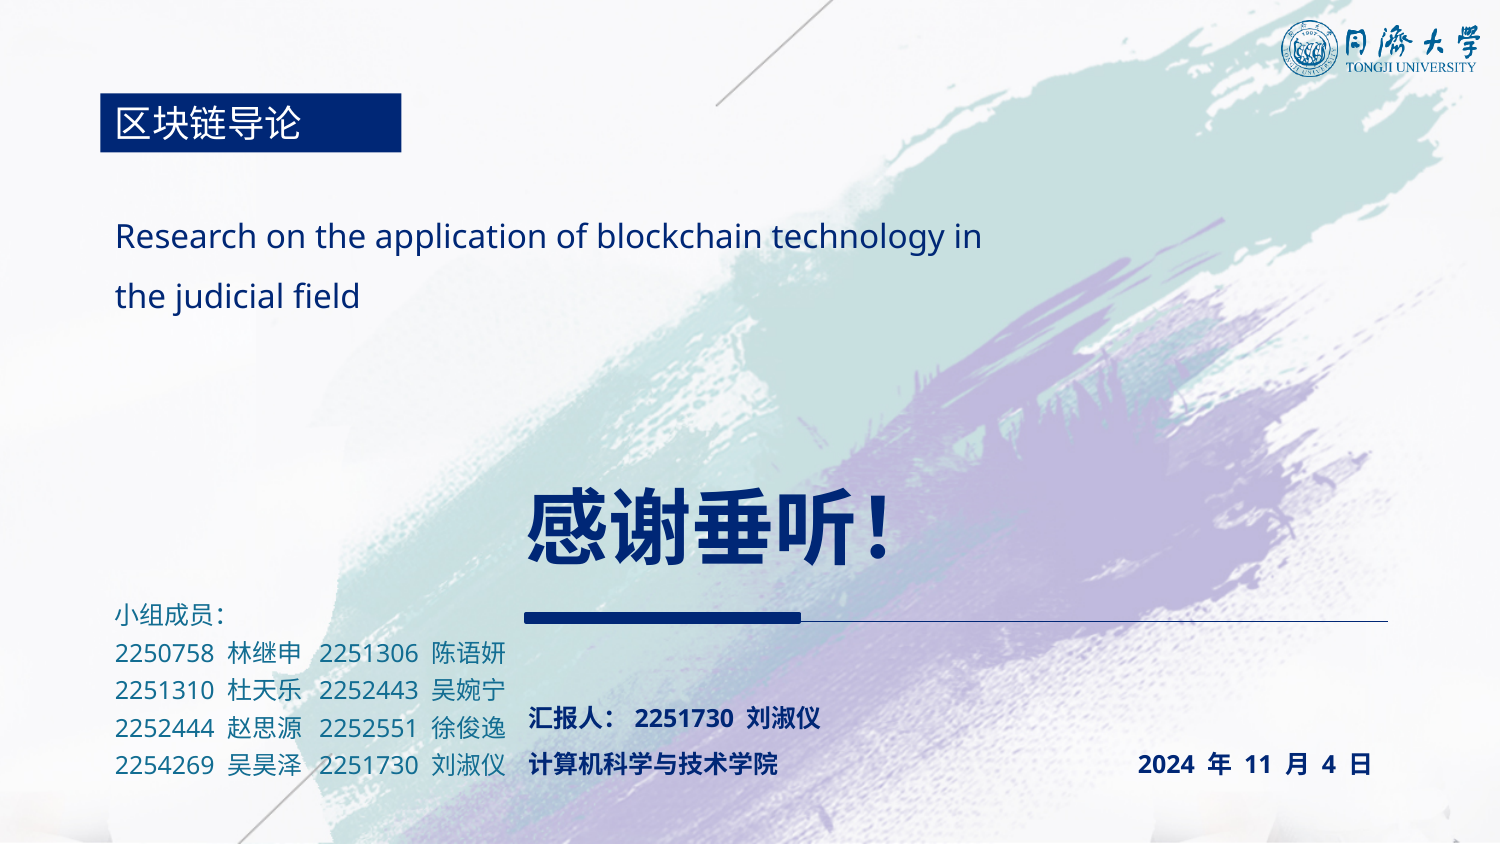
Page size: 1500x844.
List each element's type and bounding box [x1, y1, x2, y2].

picture [0, 0, 1500, 844]
text_box [525, 613, 1389, 622]
text_box [1281, 19, 1480, 77]
